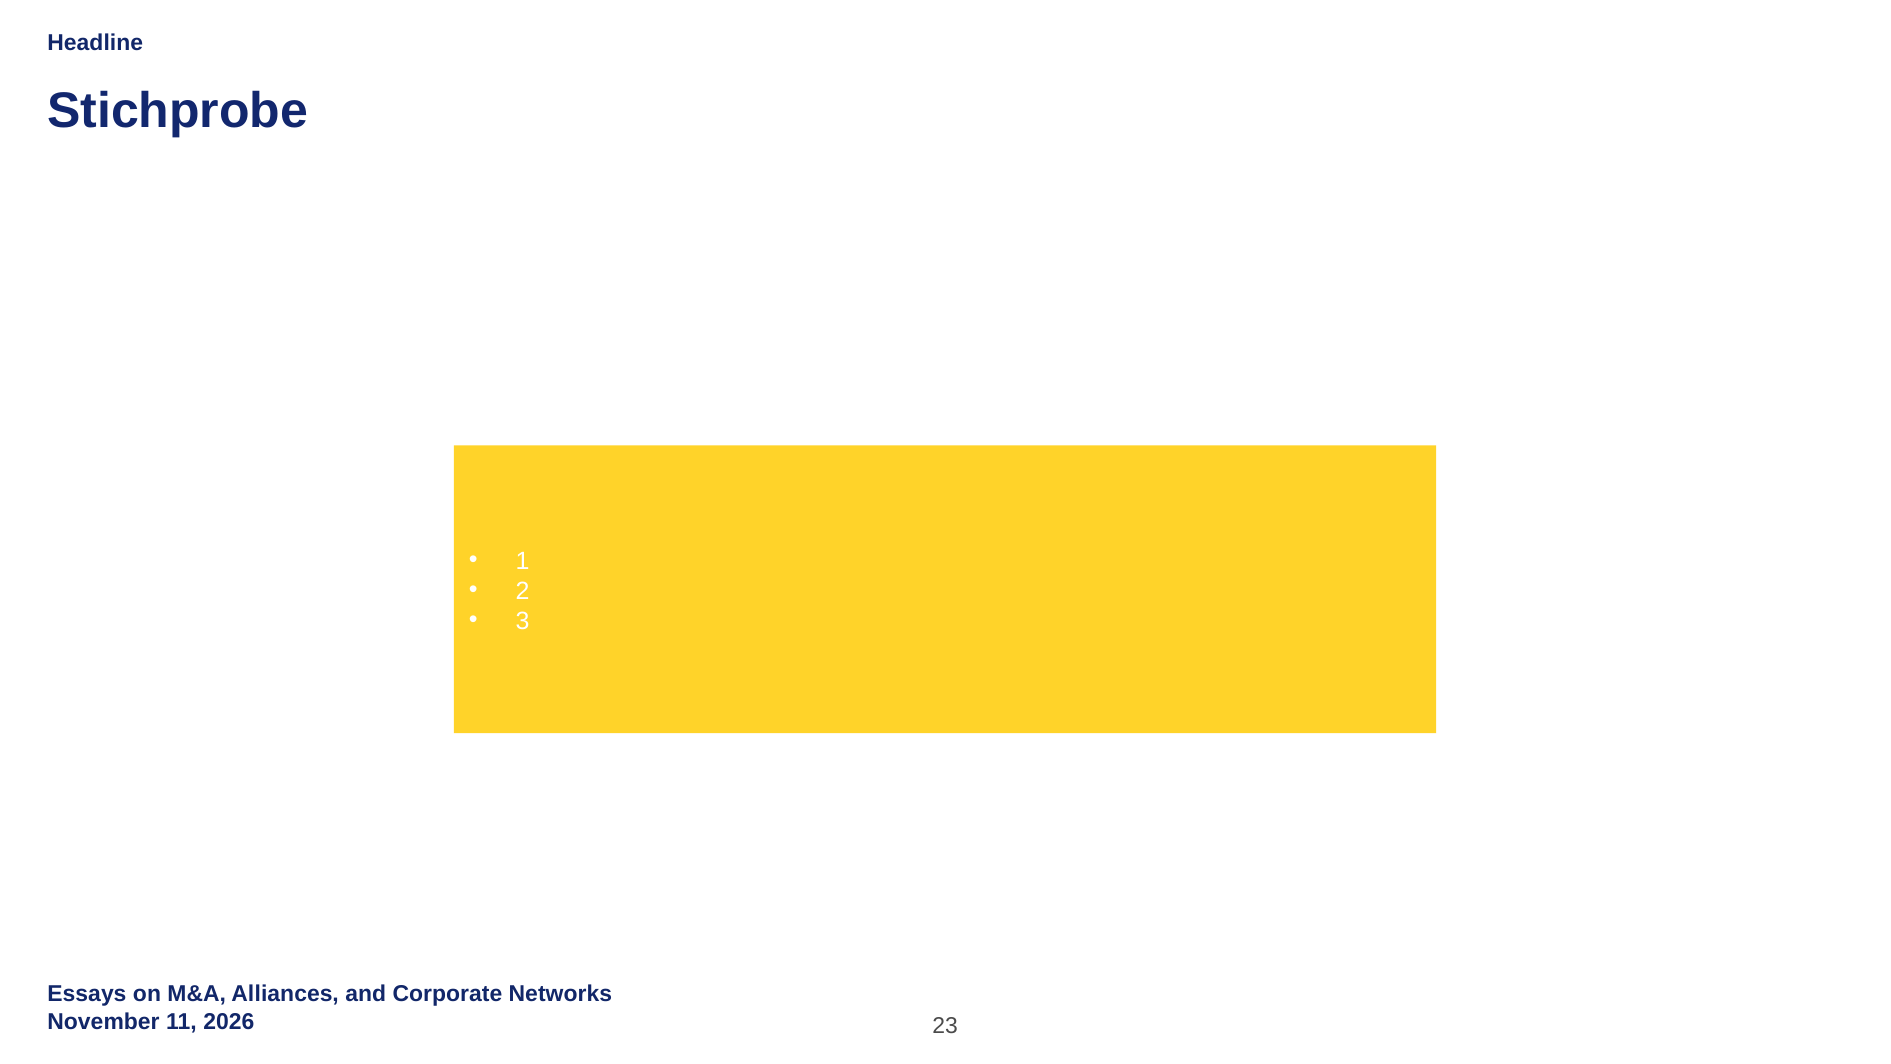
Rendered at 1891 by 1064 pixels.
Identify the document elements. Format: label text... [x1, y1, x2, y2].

list Stichprobe [47, 83, 1843, 193]
footer Headline [47, 0, 1843, 56]
text_box 1 2 3 [452, 443, 1438, 735]
